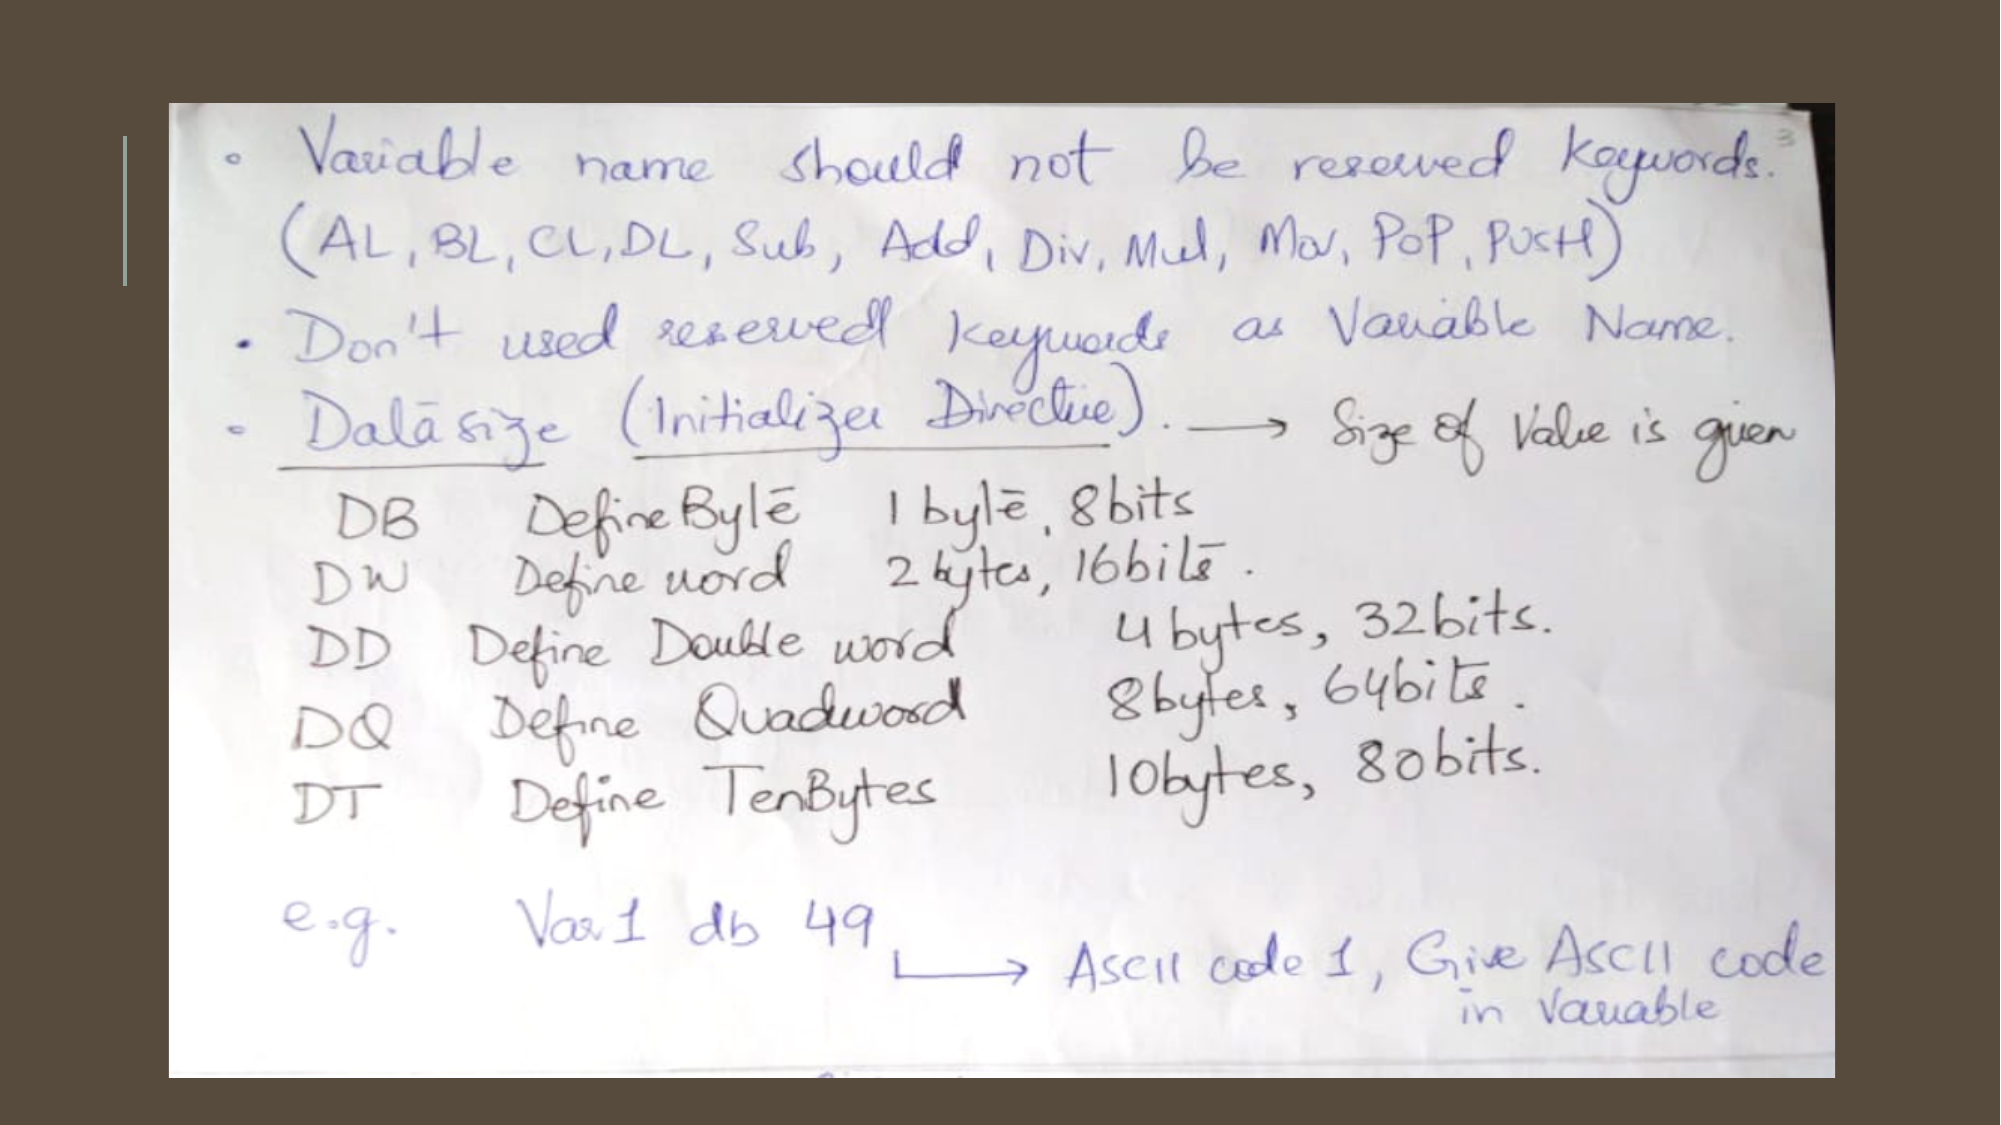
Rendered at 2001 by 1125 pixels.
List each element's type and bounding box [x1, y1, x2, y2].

list [514, 0, 1490, 1125]
picture [168, 103, 514, 1076]
picture [1490, 103, 1836, 1076]
